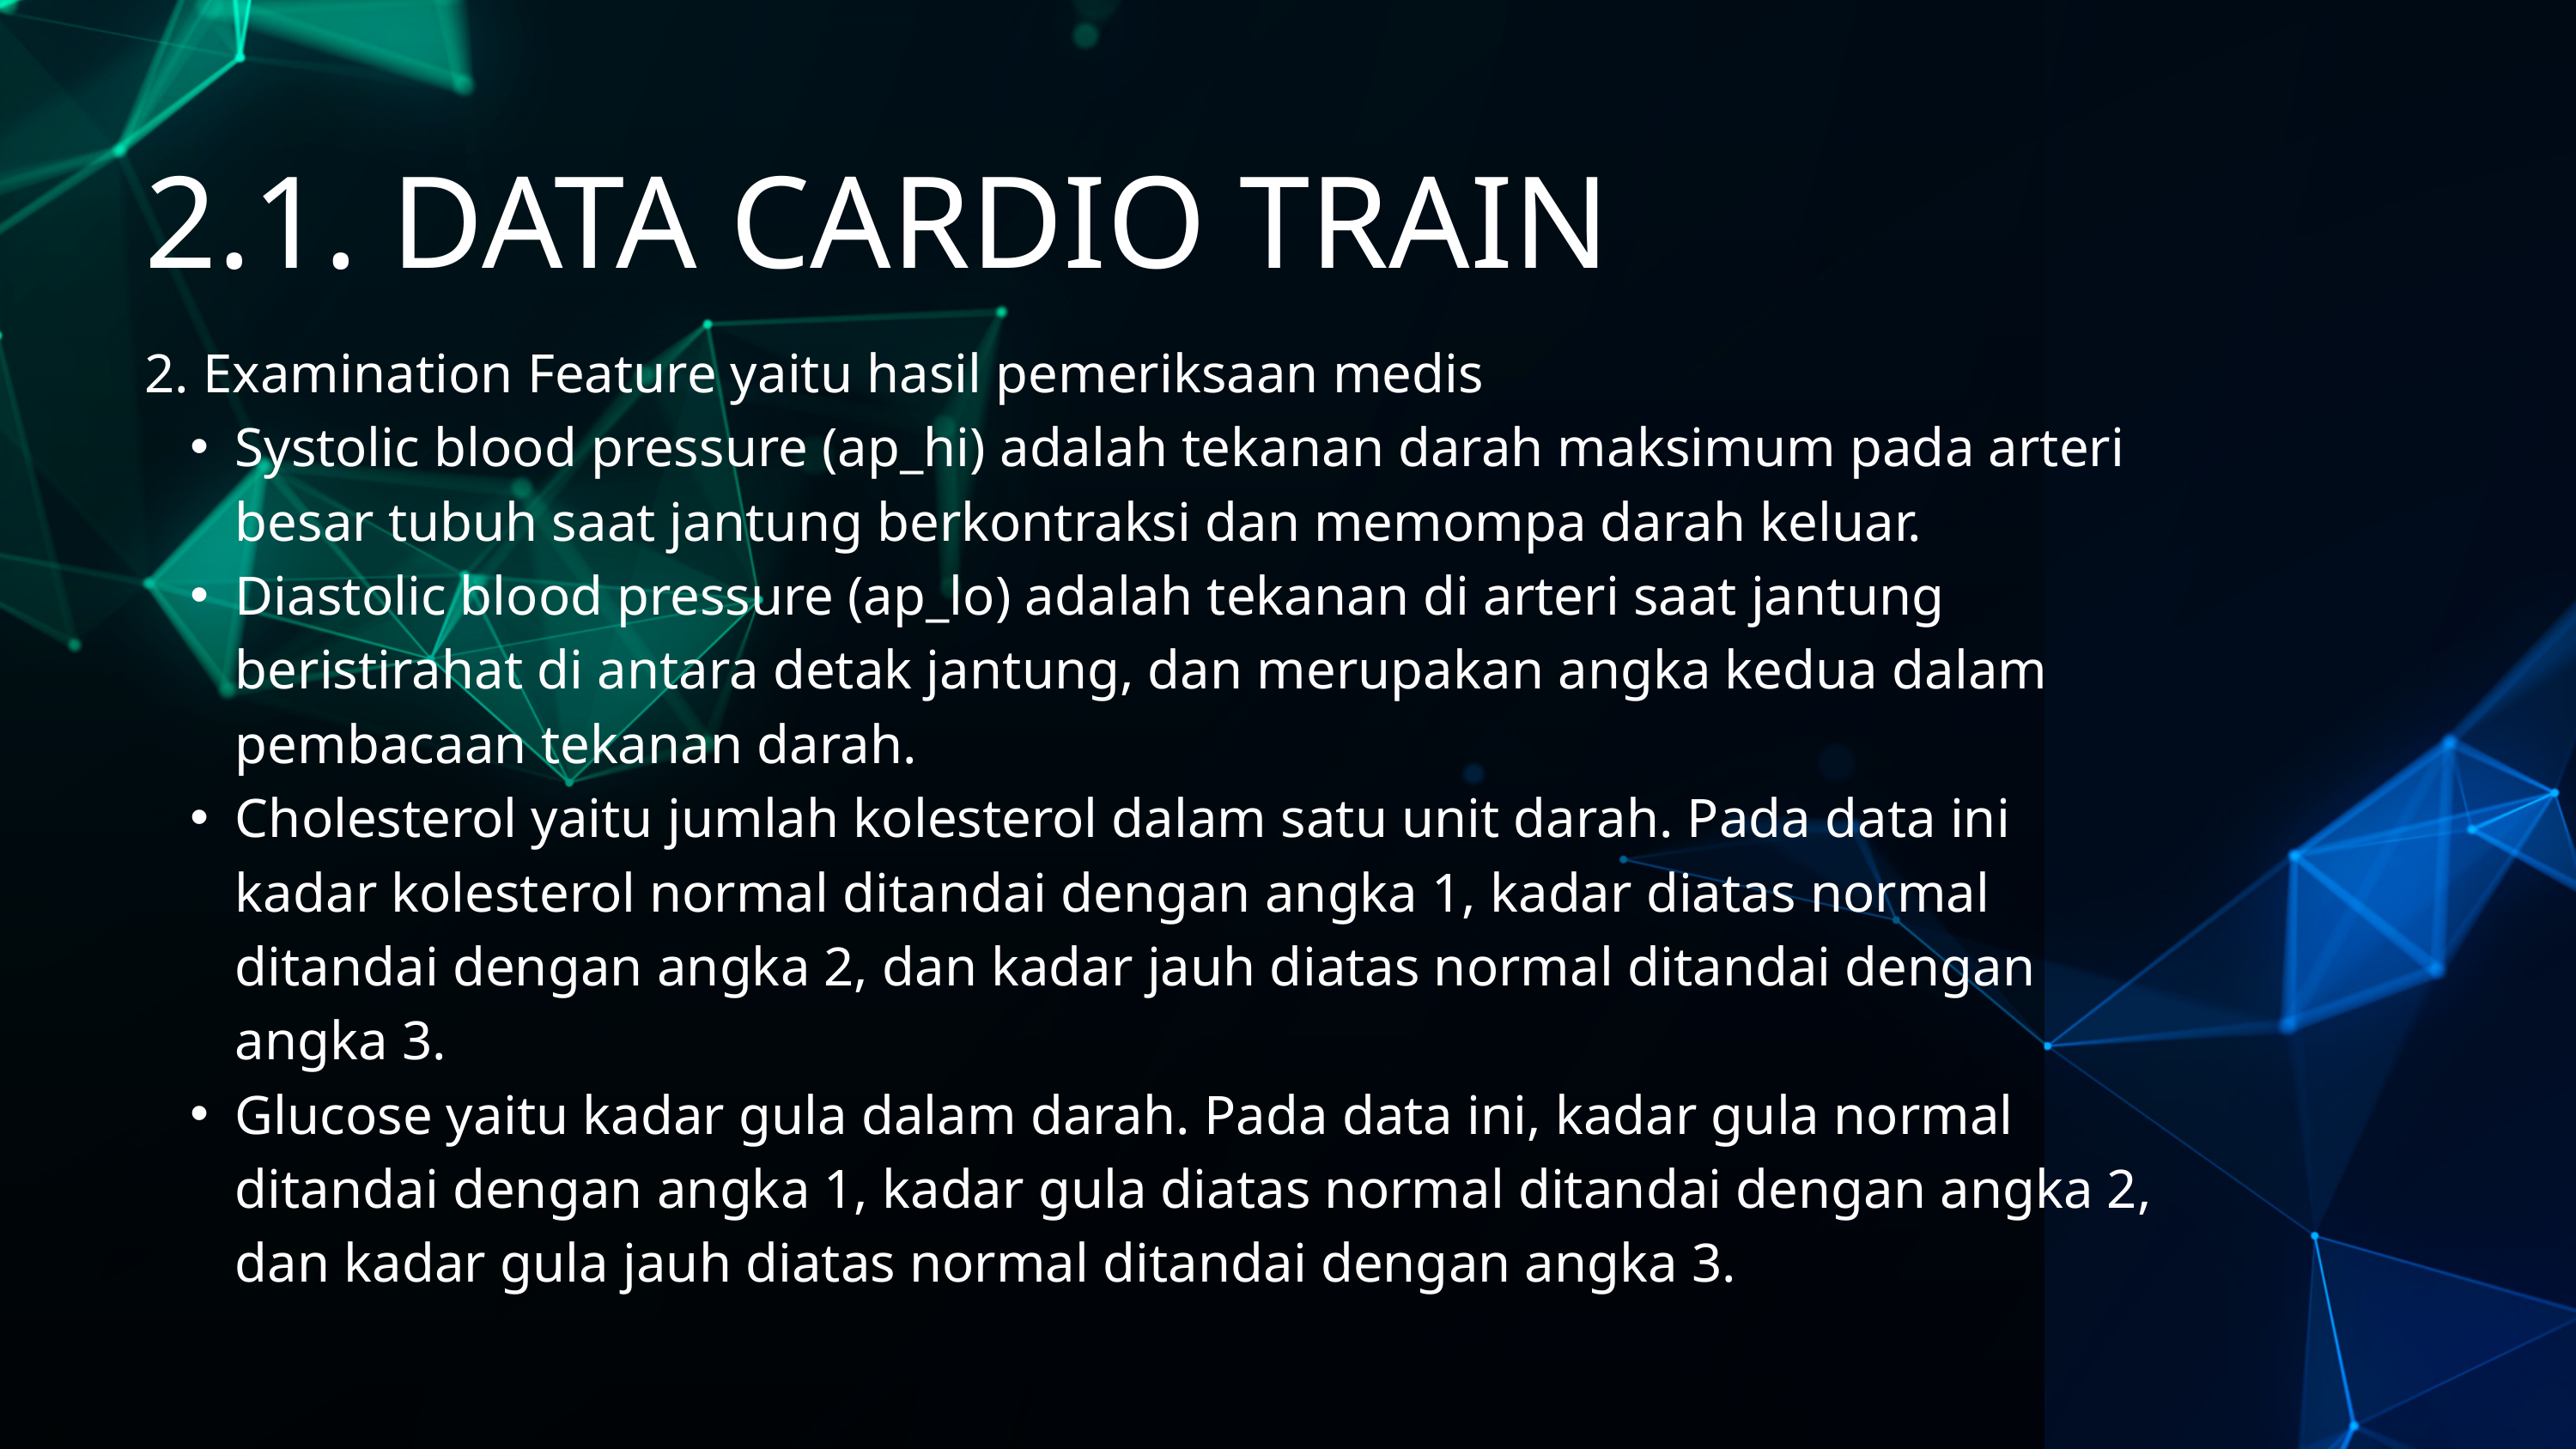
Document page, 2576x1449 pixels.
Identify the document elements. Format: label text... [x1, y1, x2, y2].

text_box 2.1. DATA CARDIO TRAIN [144, 149, 1629, 294]
text_box 2. Examination Feature yaitu hasil pemeriksaan medis Systolic blood pressure (ap_hi) adalah tekanan darah maksimum pada arteri besar tubuh saat jantung berkontraksi dan memompa darah keluar. Diastolic blood pressure (ap_lo) adalah tekanan di arteri saat jantung beristirahat di antara detak jantung, dan merupakan angka kedua dalam pembacaan tekanan darah. Cholesterol yaitu jumlah kolesterol dalam satu unit darah. Pada data ini kadar kolesterol normal ditandai dengan angka 1, kadar diatas normal ditandai dengan angka 2, dan kadar jauh diatas normal ditandai dengan angka 3. Glucose yaitu kadar gula dalam darah. Pada data ini, kadar gula normal ditandai dengan angka 1, kadar gula diatas normal ditandai dengan angka 2, dan kadar gula jauh diatas normal ditandai dengan angka 3. [144, 329, 2160, 1294]
text_box [0, 0, 2044, 1449]
text_box [2044, 0, 2576, 1449]
